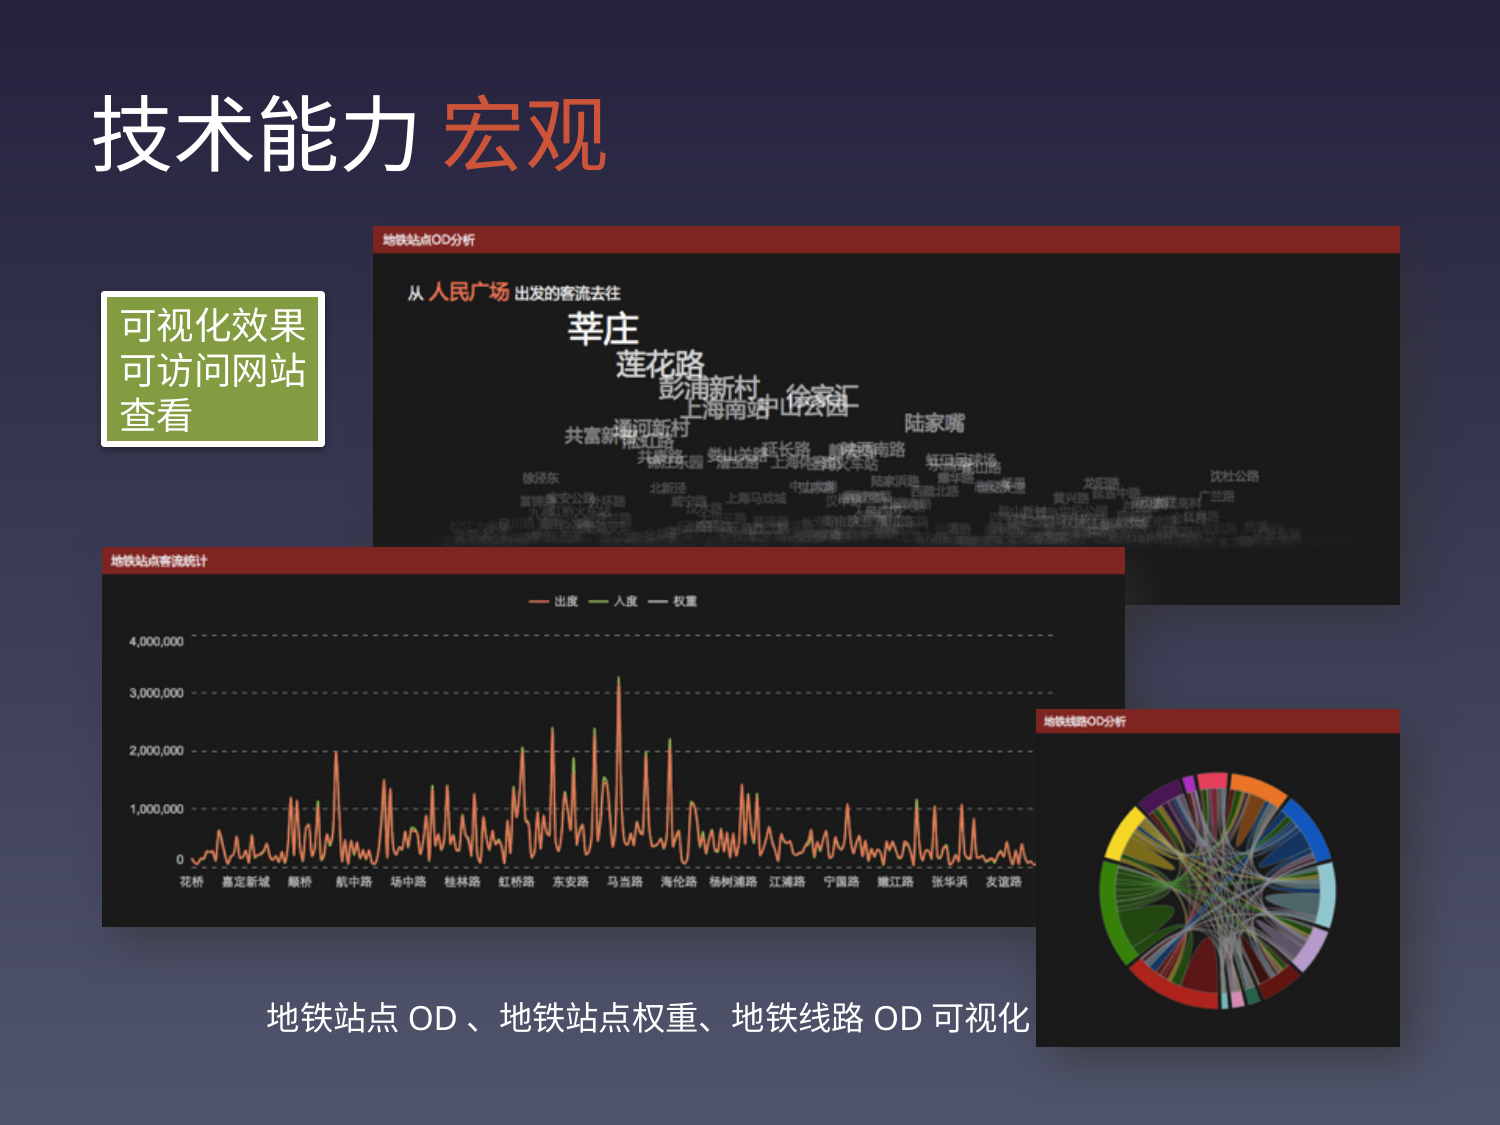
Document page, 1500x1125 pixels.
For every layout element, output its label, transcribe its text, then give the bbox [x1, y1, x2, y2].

text_box 地铁站点OD、地铁站点权重、地铁线路OD可视化 [252, 989, 1030, 1045]
title 技术能力 宏观 [75, 75, 1425, 263]
text_box 可视化效果 可访问网站 查看 [101, 291, 325, 447]
picture [101, 225, 1400, 1047]
